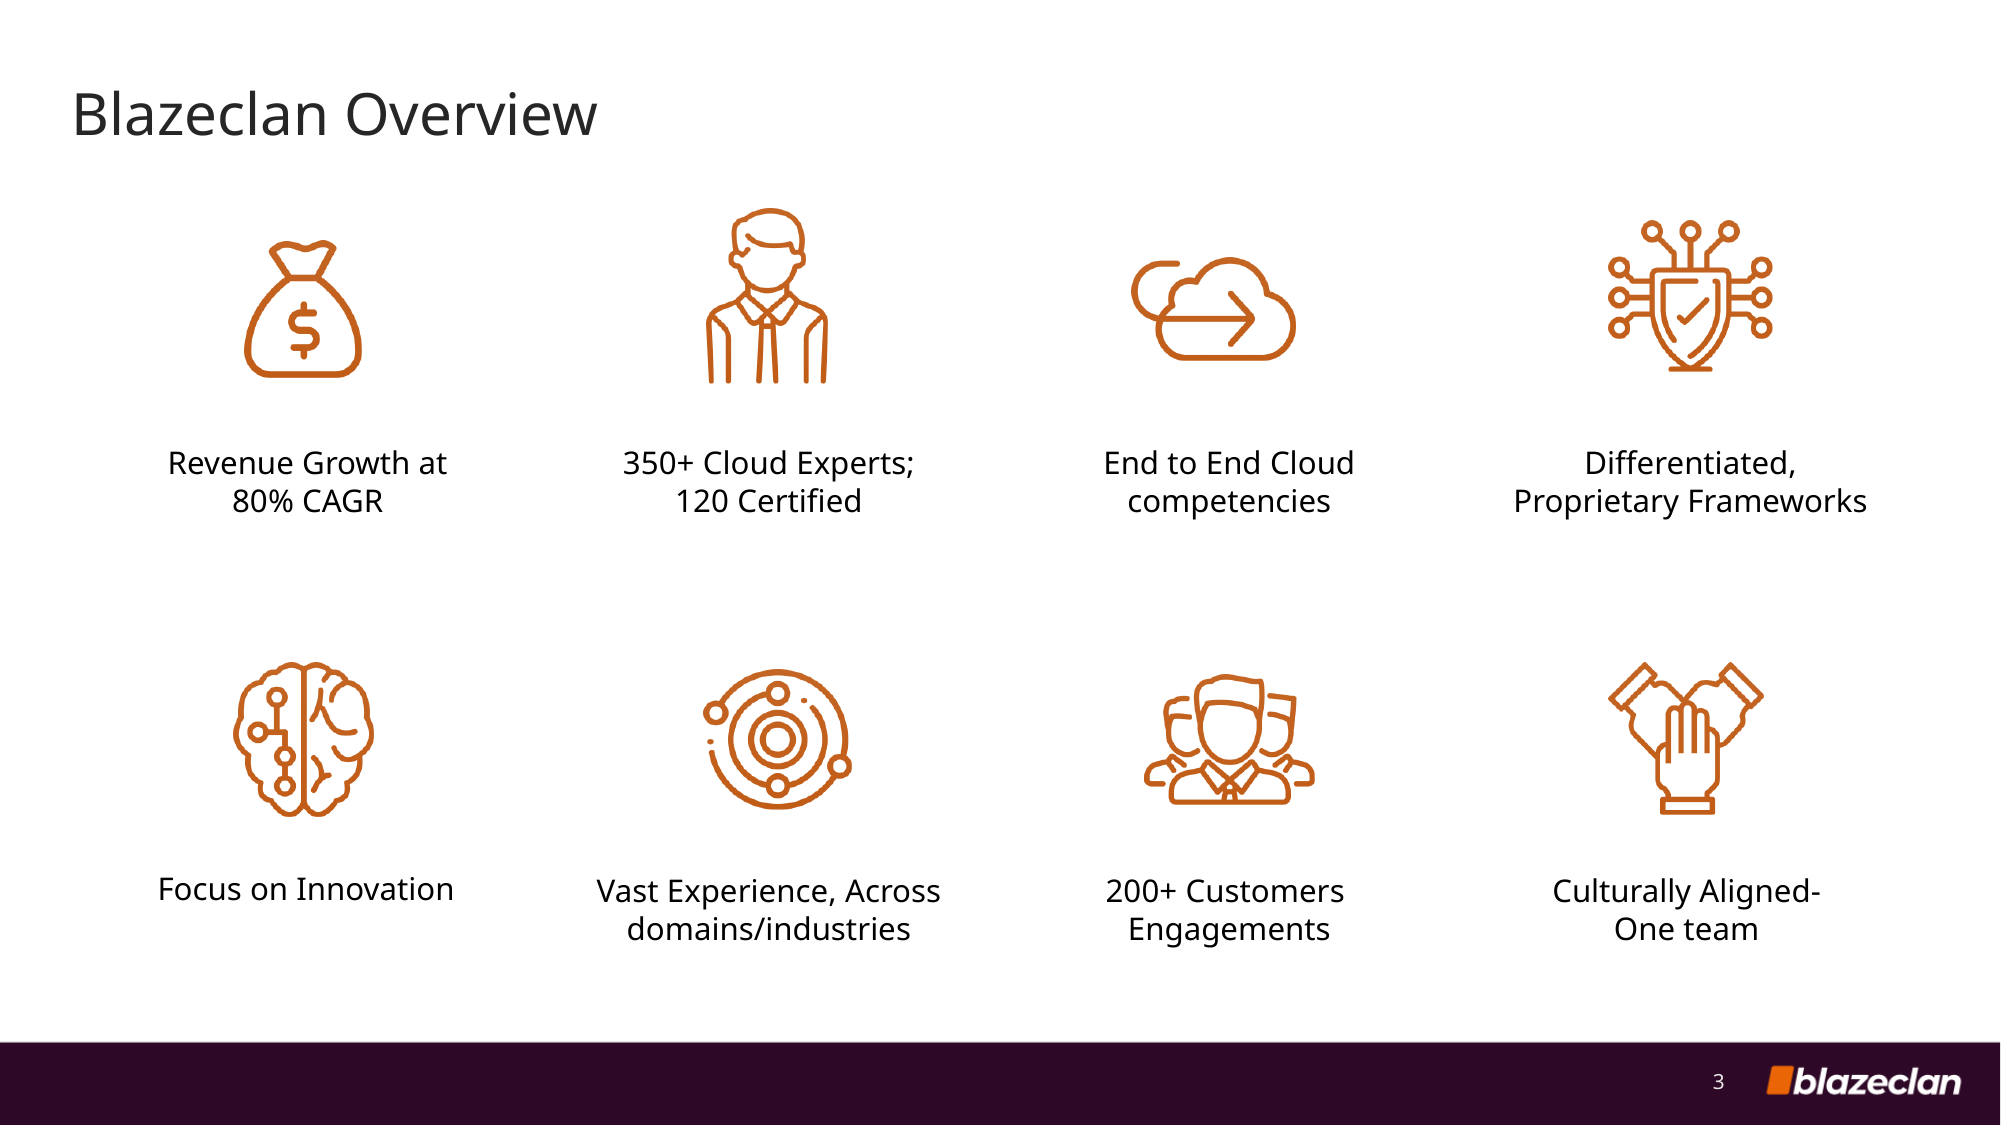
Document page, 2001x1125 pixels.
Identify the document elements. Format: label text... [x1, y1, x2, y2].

text_box Differentiated, Proprietary Frameworks [1499, 446, 1882, 516]
text_box Culturally Aligned- One team [1491, 874, 1882, 944]
text_box 200+ Customers Engagements [1034, 874, 1425, 944]
text_box Focus on Innovation [111, 868, 502, 907]
slide_number 3 [1659, 1058, 1740, 1108]
text_box 350+ Cloud Experts; 120 Certified [578, 446, 961, 516]
text_box Revenue Growth at 80% CAGR [116, 446, 499, 516]
title Blazeclan Overview [56, 7, 1863, 226]
text_box End to End Cloud competencies [1038, 446, 1421, 516]
text_box Vast Experience, Across domains/industries [574, 874, 964, 944]
picture [0, 0, 2001, 1125]
